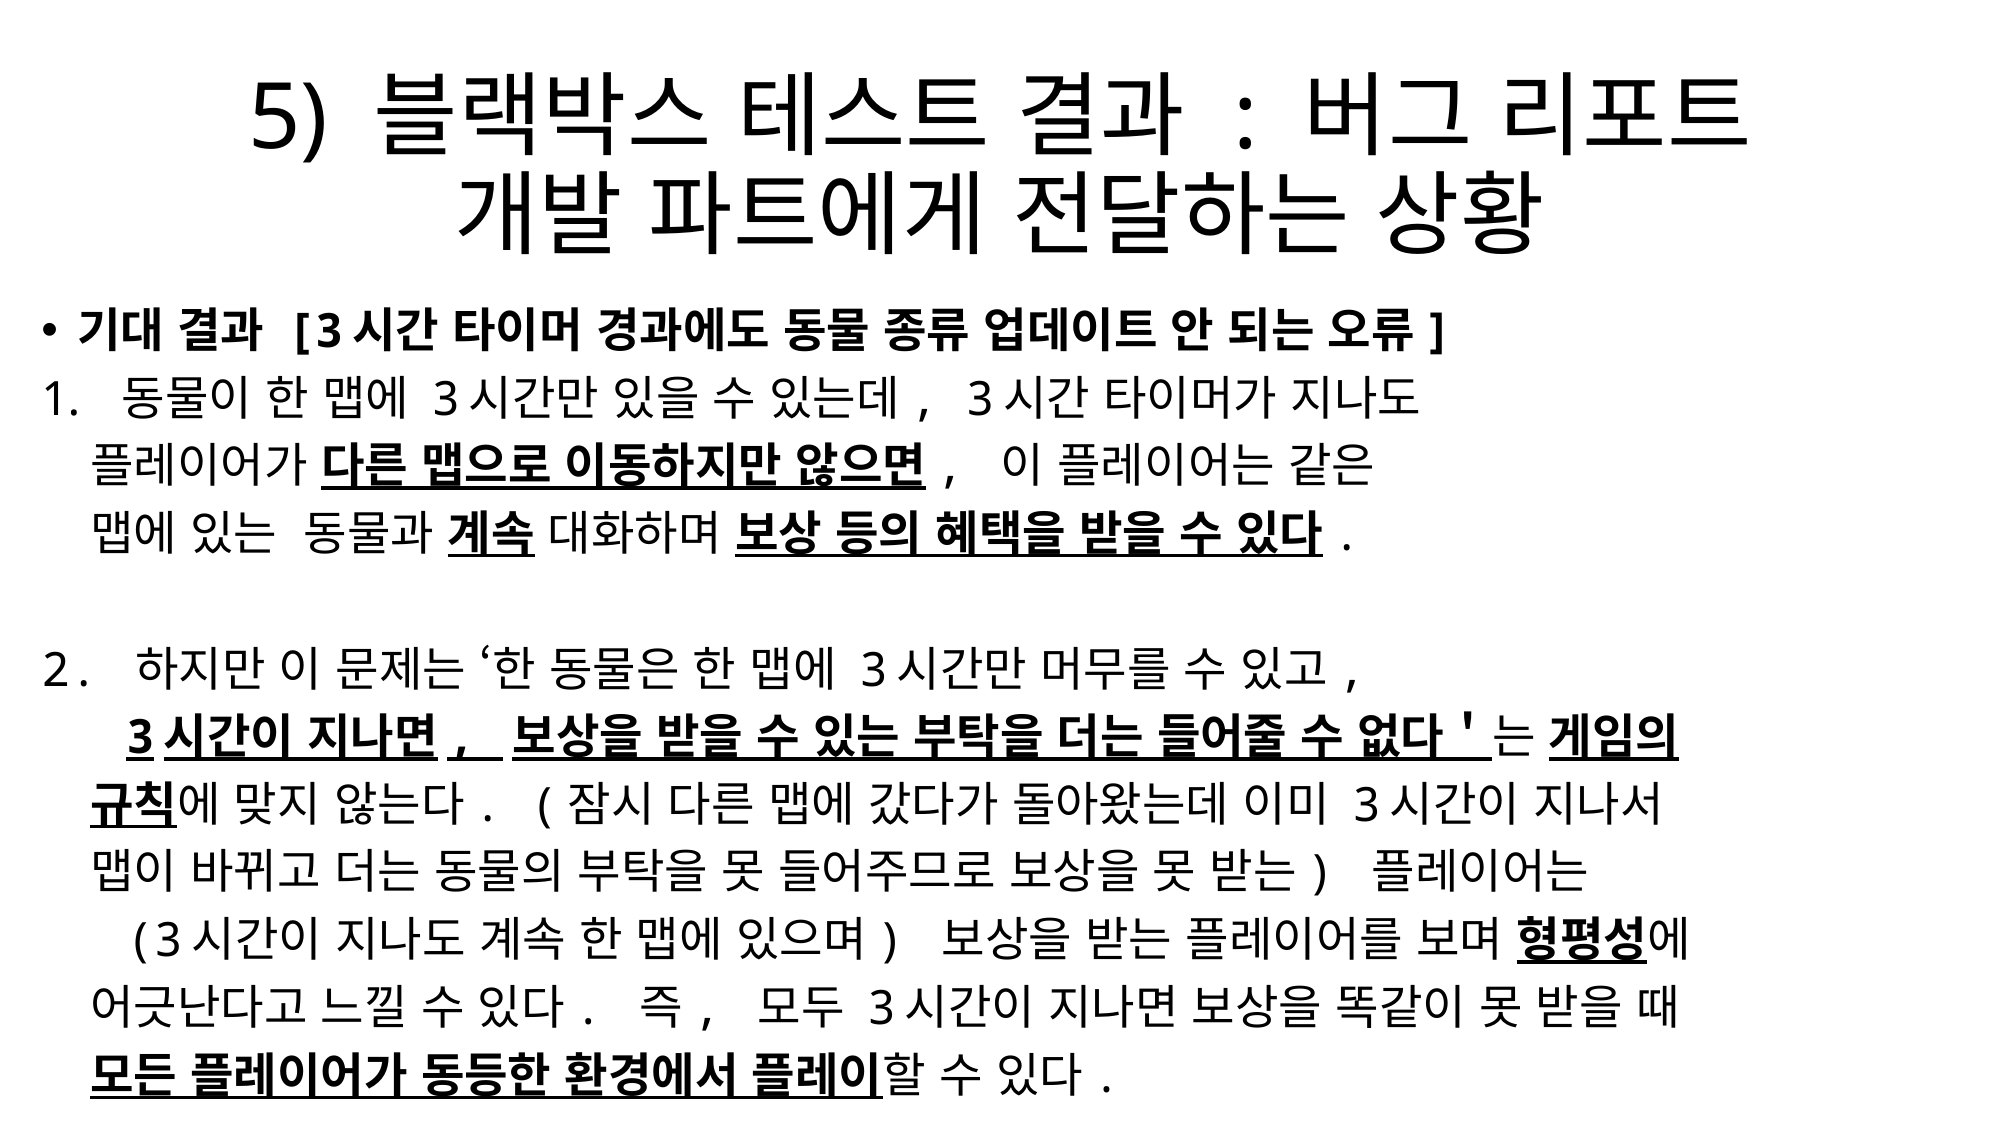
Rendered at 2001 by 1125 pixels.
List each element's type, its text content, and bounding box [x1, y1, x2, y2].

list 기대 결과 [3시간 타이머 경과에도 동물 종류 업데이트 안 되는 오류] 동물이 한 맵에 3시간만 있을 수 있는데, 3시간 타이머가 지나도 플레이어가 다른 맵으로 이동하지만 않으면, 이 플레이어는 같은 맵에 있는 동물과 계속 대화하며 보상 등의 혜택을 받을 수 있다. 2. 하지만 이 문제는 ‘한 동물은 한 맵에 3시간만 머무를 수 있고, 3시간이 지나면, 보상을 받을 수 있는 부탁을 더는 들어줄 수 없다＇는 게임의 규칙에 맞지 않는다. (잠시 다른 맵에 갔다가 돌아왔는데 이미 3시간이 지나서 맵이 바뀌고 더는 동물의 부탁을 못 들어주므로 보상을 못 받는) 플레이어는 (3시간이 지나도 계속 한 맵에 있으며) 보상을 받는 플레이어를 보며 형평성에 어긋난다고 느낄 수 있다. 즉, 모두 3시간이 지나면 보상을 똑같이 못 받을 때 모든 플레이어가 동등한 환경에서 플레이할 수 있다. [26, 299, 1977, 1125]
title 5) 블랙박스 테스트 결과 : 버그 리포트 개발 파트에게 전달하는 상황 [137, 59, 1863, 278]
